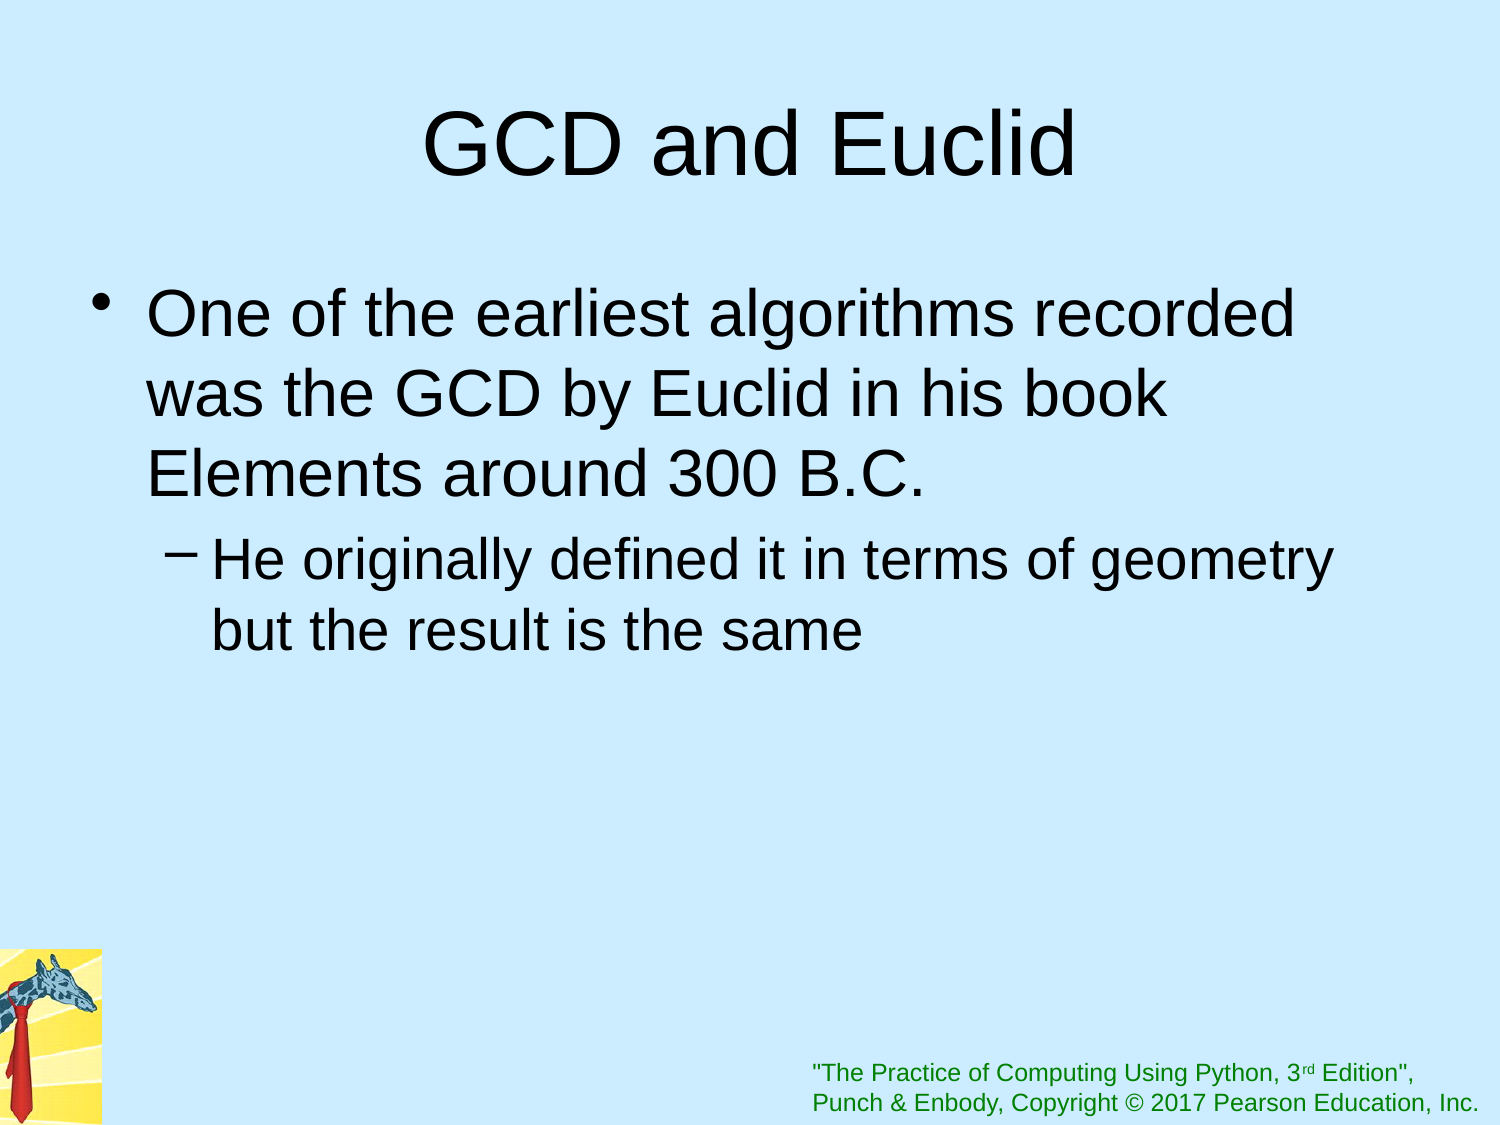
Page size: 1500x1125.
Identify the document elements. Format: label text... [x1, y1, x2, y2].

title GCD and Euclid [75, 45, 1425, 233]
list One of the earliest algorithms recorded was the GCD by Euclid in his book Elements around 300 B.C. He originally defined it in terms of geometry but the result is the same [75, 262, 1425, 1005]
picture [0, 949, 102, 1125]
